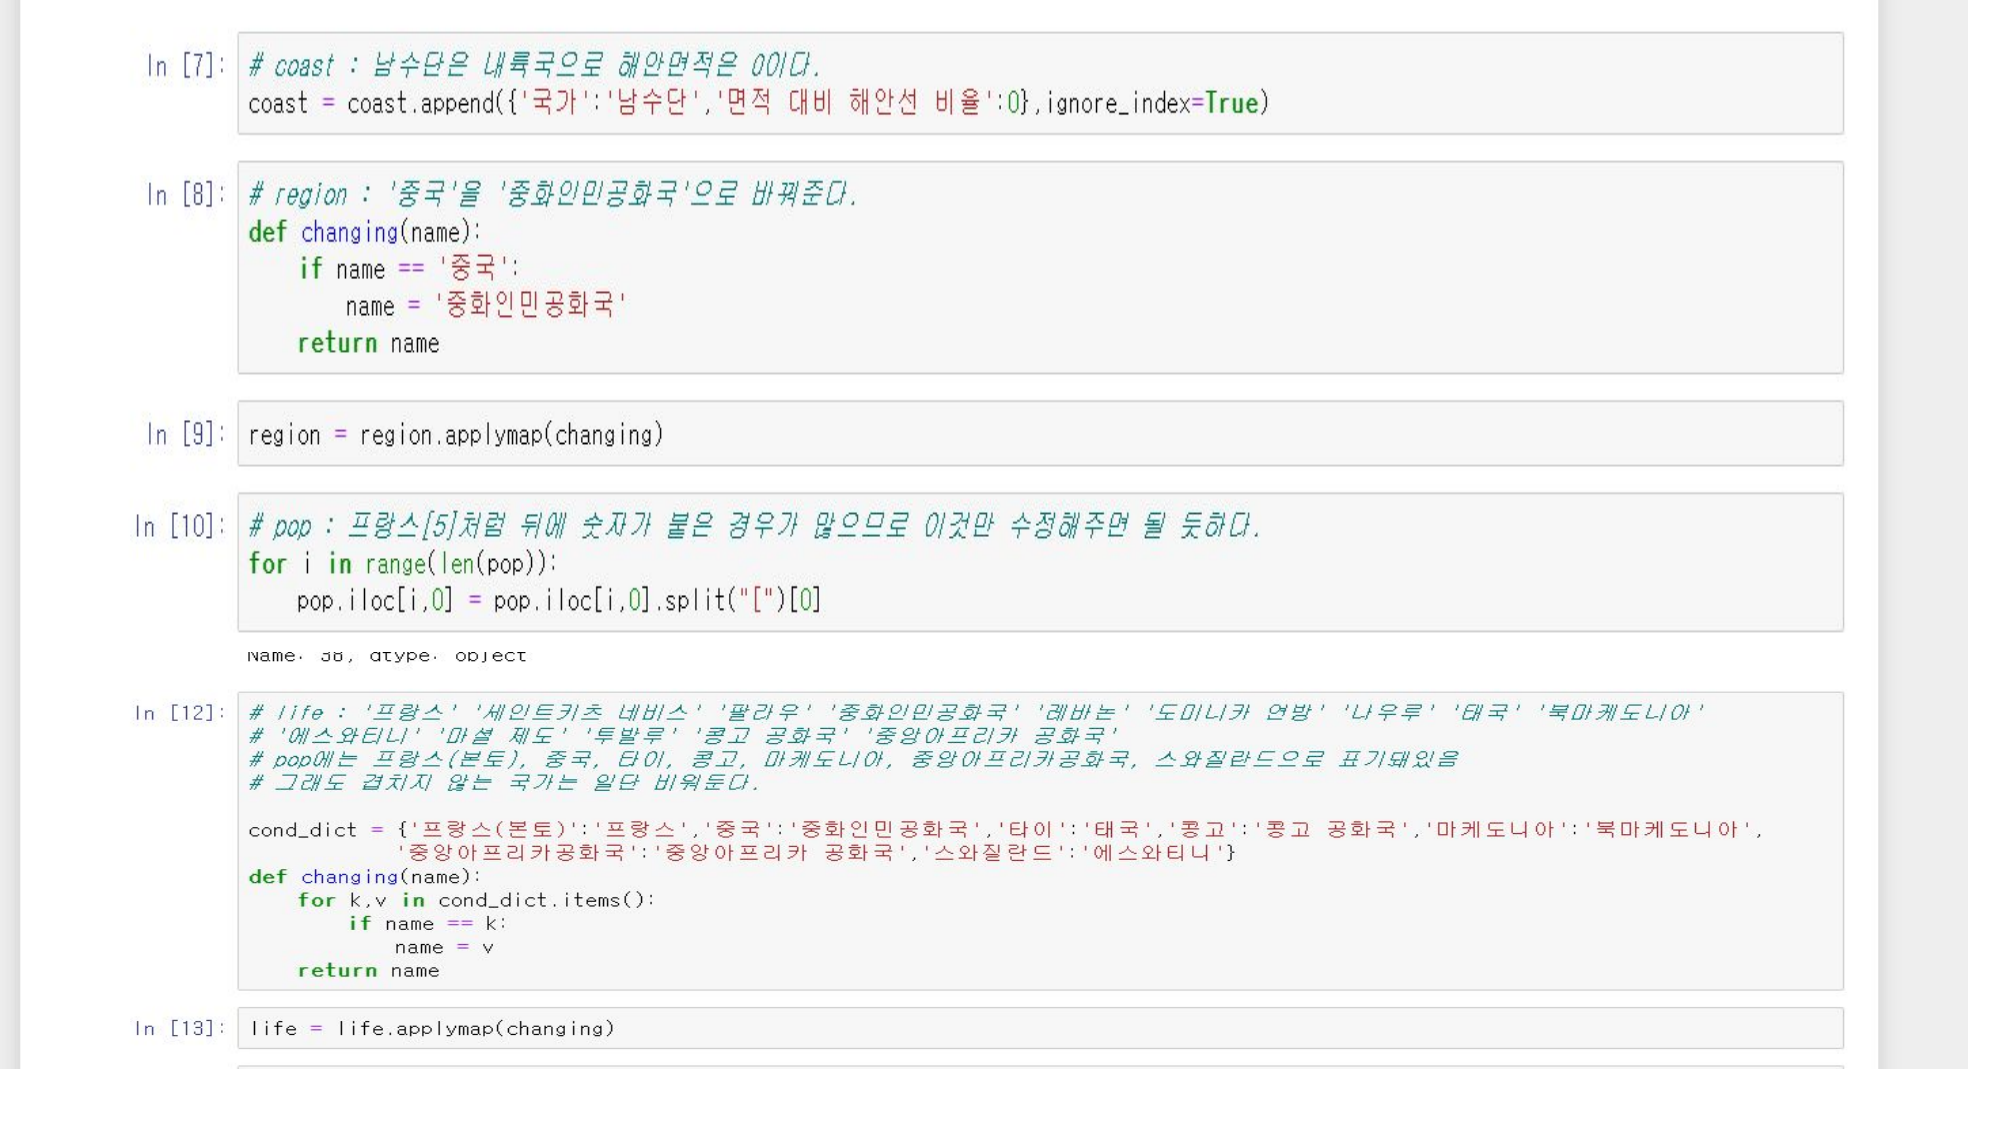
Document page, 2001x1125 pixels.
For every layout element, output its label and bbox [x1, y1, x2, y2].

picture [0, 0, 1968, 652]
list [0, 652, 1968, 1069]
